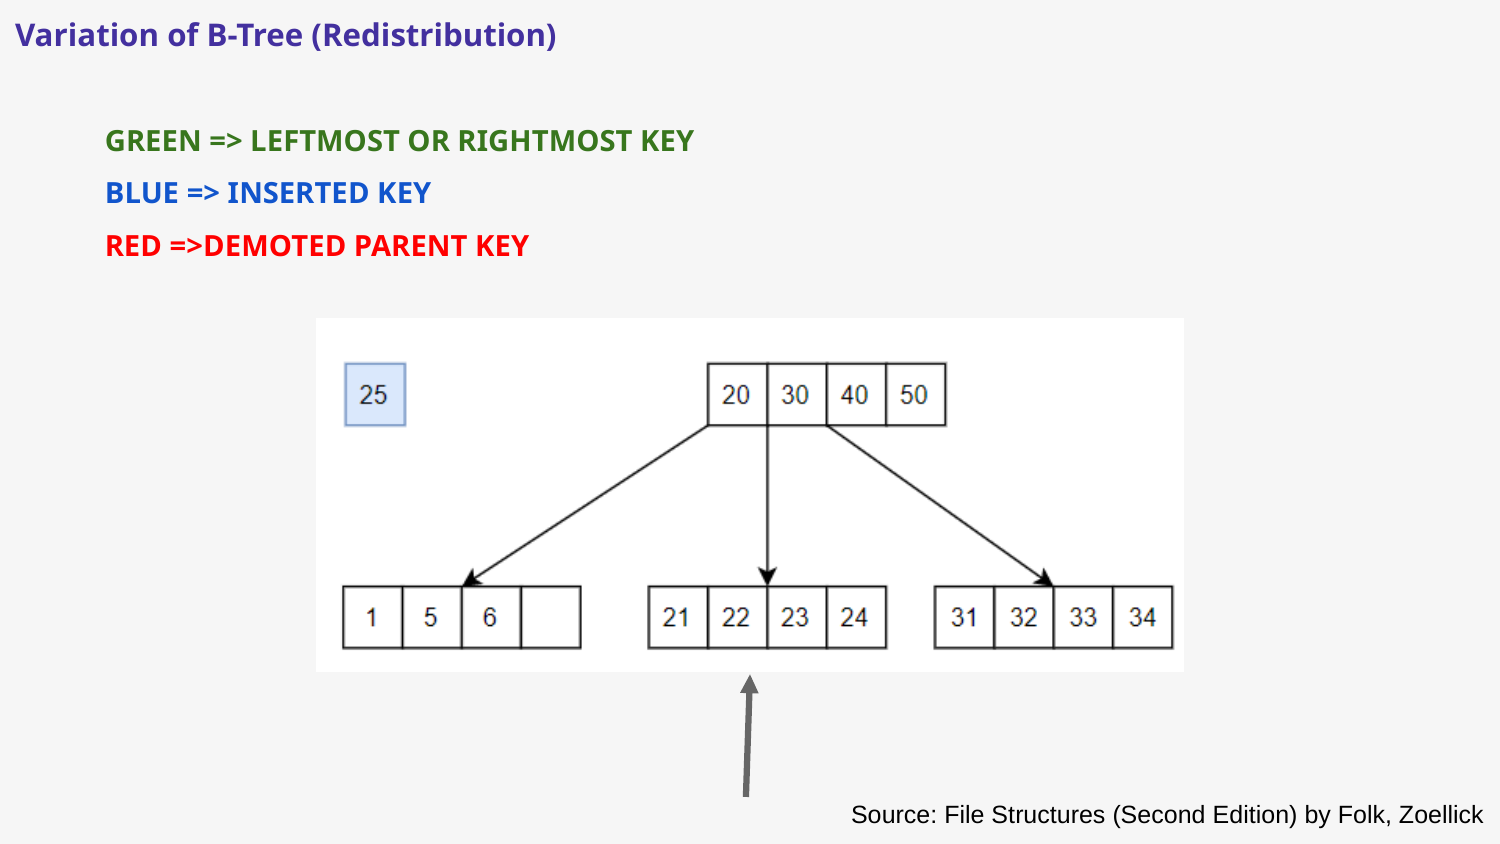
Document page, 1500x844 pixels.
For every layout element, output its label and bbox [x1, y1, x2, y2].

picture [0, 0, 1500, 844]
text_box [745, 674, 751, 798]
